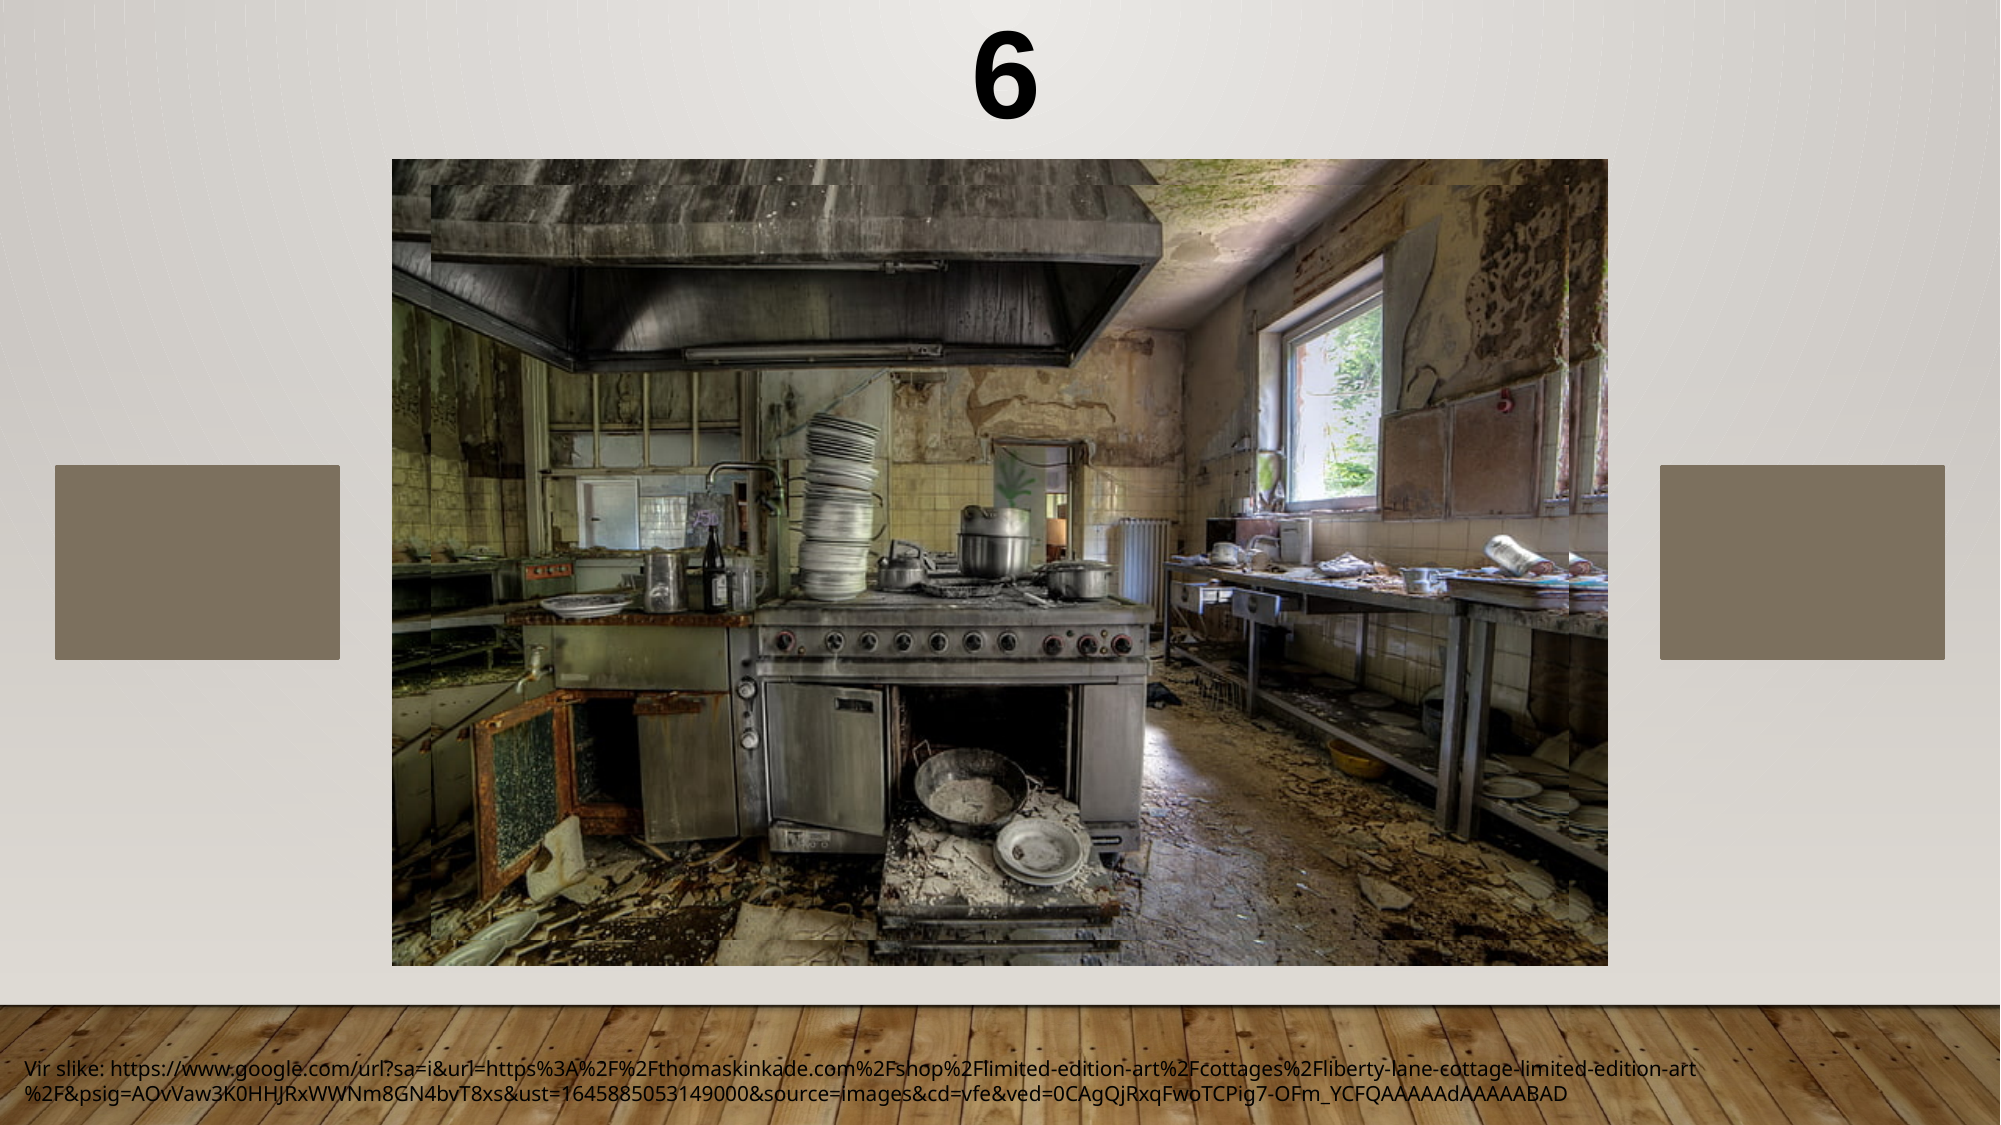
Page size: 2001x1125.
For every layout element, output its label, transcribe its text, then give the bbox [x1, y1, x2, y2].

picture [392, 159, 1608, 966]
text_box [1660, 465, 1945, 660]
text_box 6 [956, 0, 1044, 151]
text_box [55, 465, 340, 660]
picture [0, 1005, 2000, 1125]
text_box Vir slike: https://www.google.com/url?sa=i&url=https%3A%2F%2Fthomaskinkade.com%2Fshop%2Flimited-edition-art%2Fcottages%2Fliberty-lane-cottage-limited-edition-art%2F&psig=AOvVaw3K0HHJRxWWNm8GN4bvT8xs&ust=1645885053149000&source=images&cd=vfe&ved=0CAgQjRxqFwoTCPig7-OFm_YCFQAAAAAdAAAAABAD [9, 1047, 1945, 1125]
